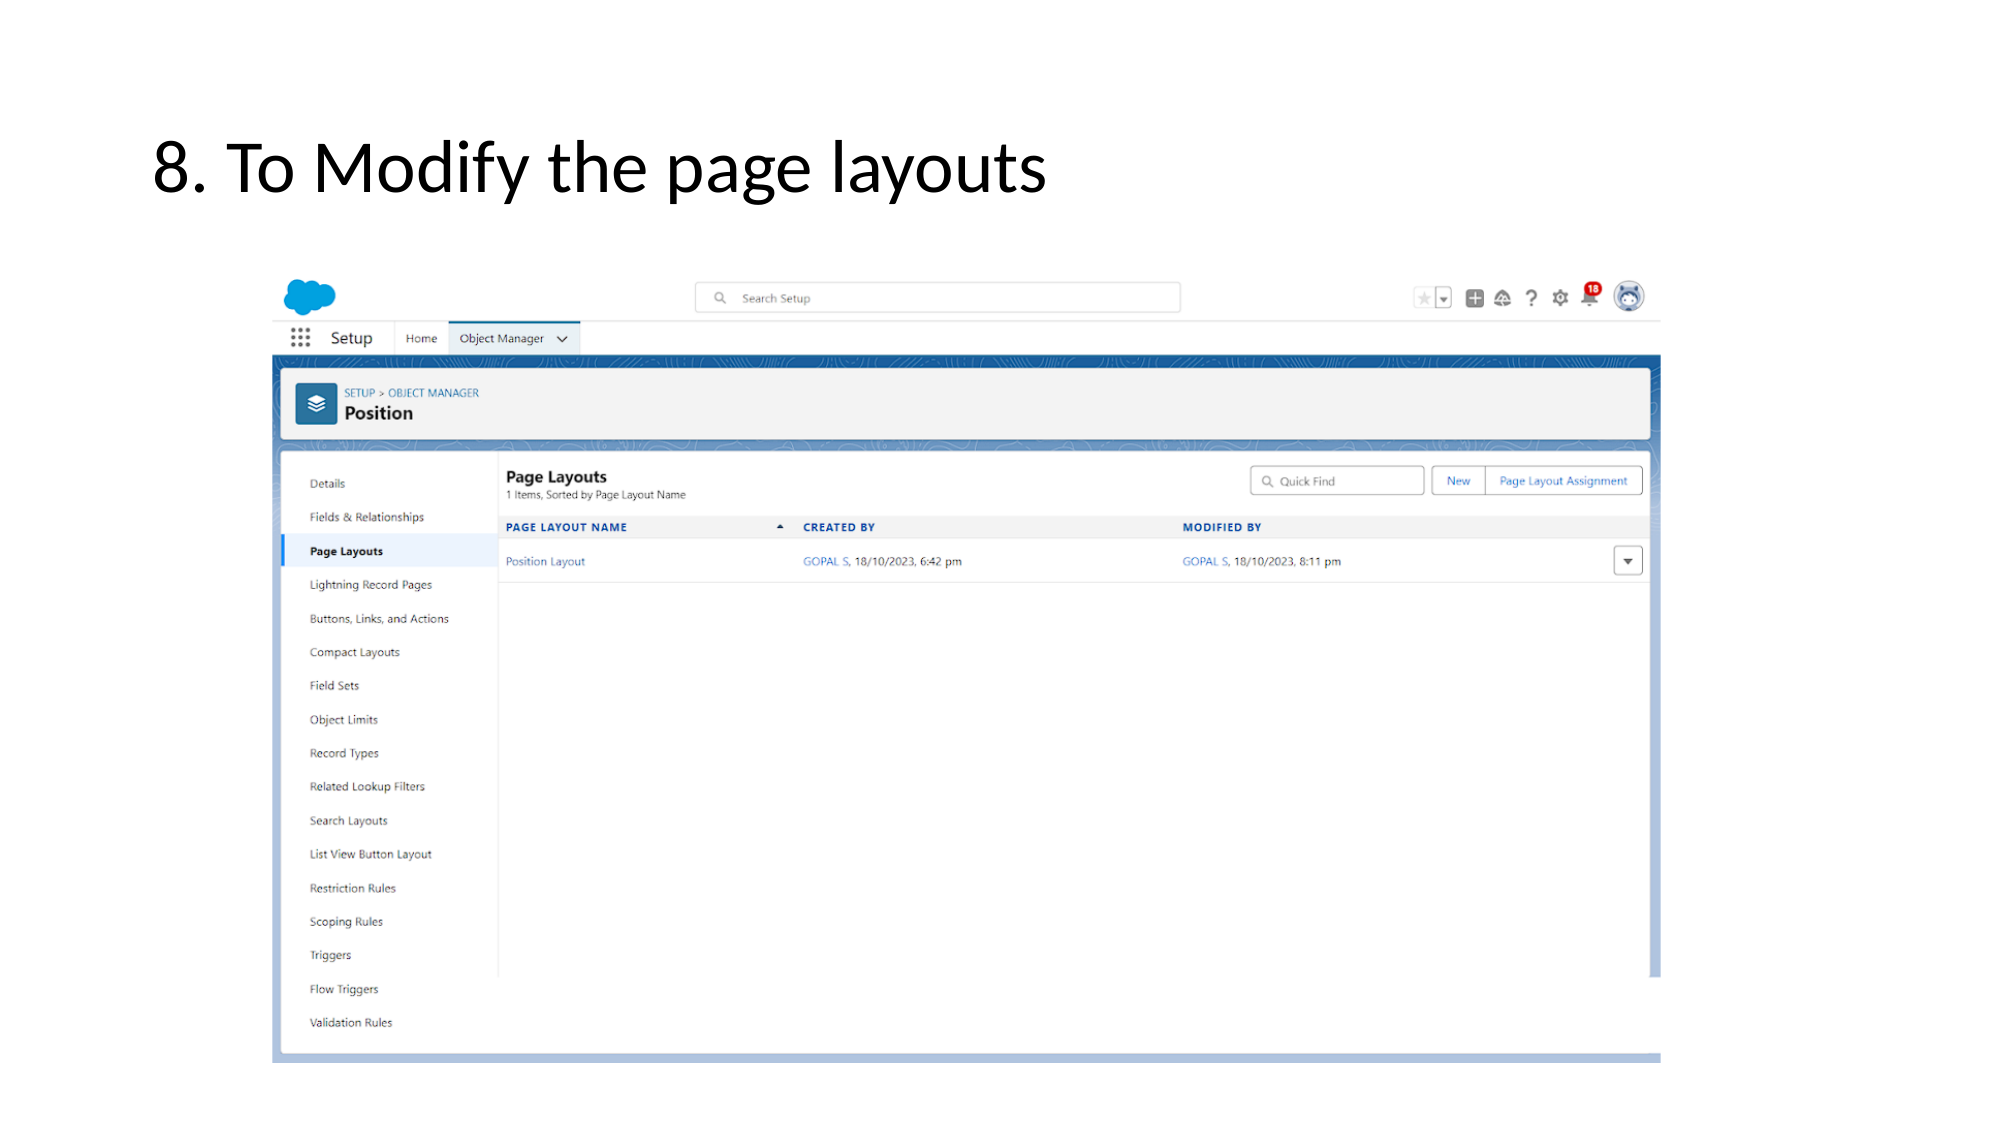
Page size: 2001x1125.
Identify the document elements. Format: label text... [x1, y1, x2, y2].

picture [272, 277, 1661, 1063]
title 8. To Modify the page layouts [137, 59, 1863, 278]
